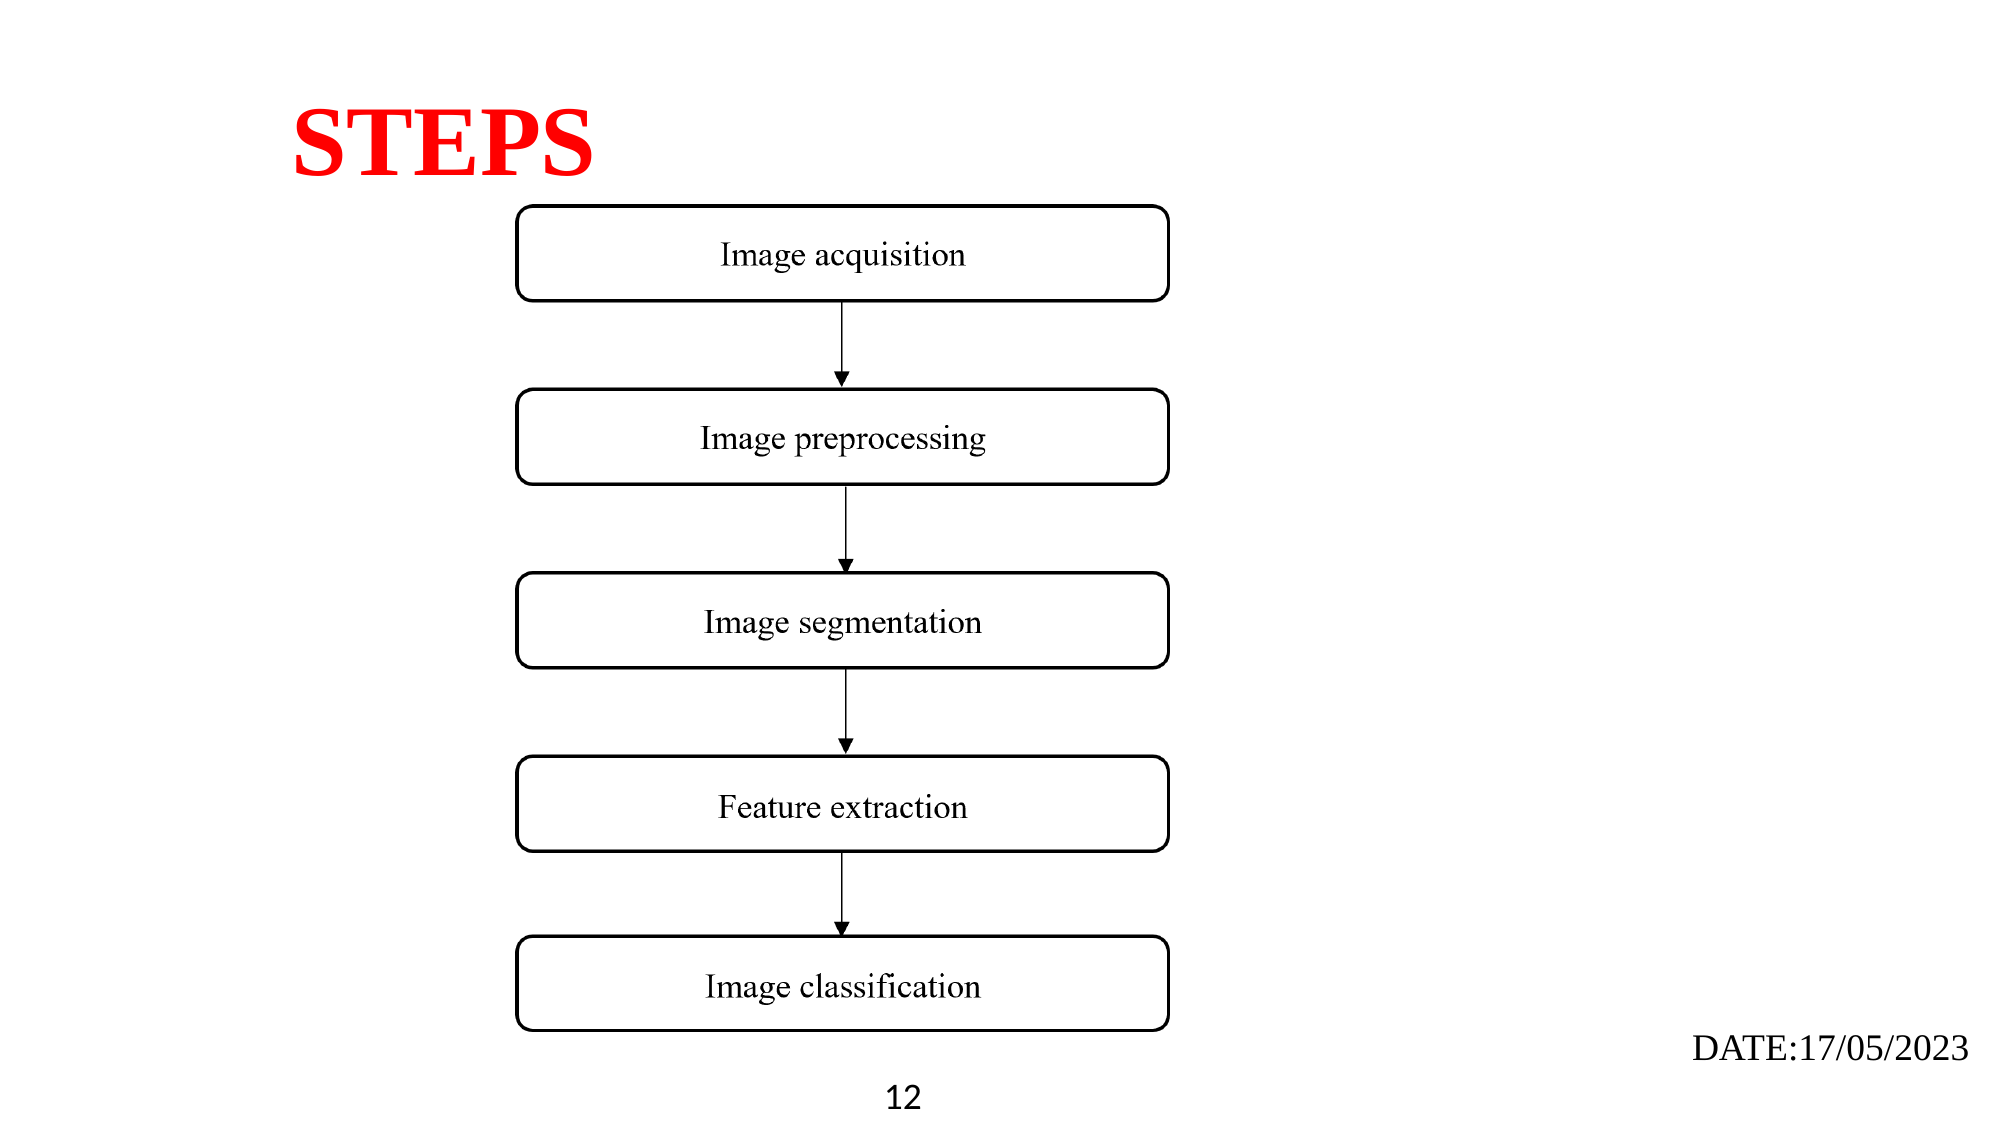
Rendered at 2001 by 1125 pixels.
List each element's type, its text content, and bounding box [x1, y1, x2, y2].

text_box STEPS [276, 68, 612, 203]
text_box DATE:17/05/2023 [1677, 1015, 2000, 1076]
picture [515, 204, 1170, 1032]
text_box 12 [869, 1064, 943, 1125]
